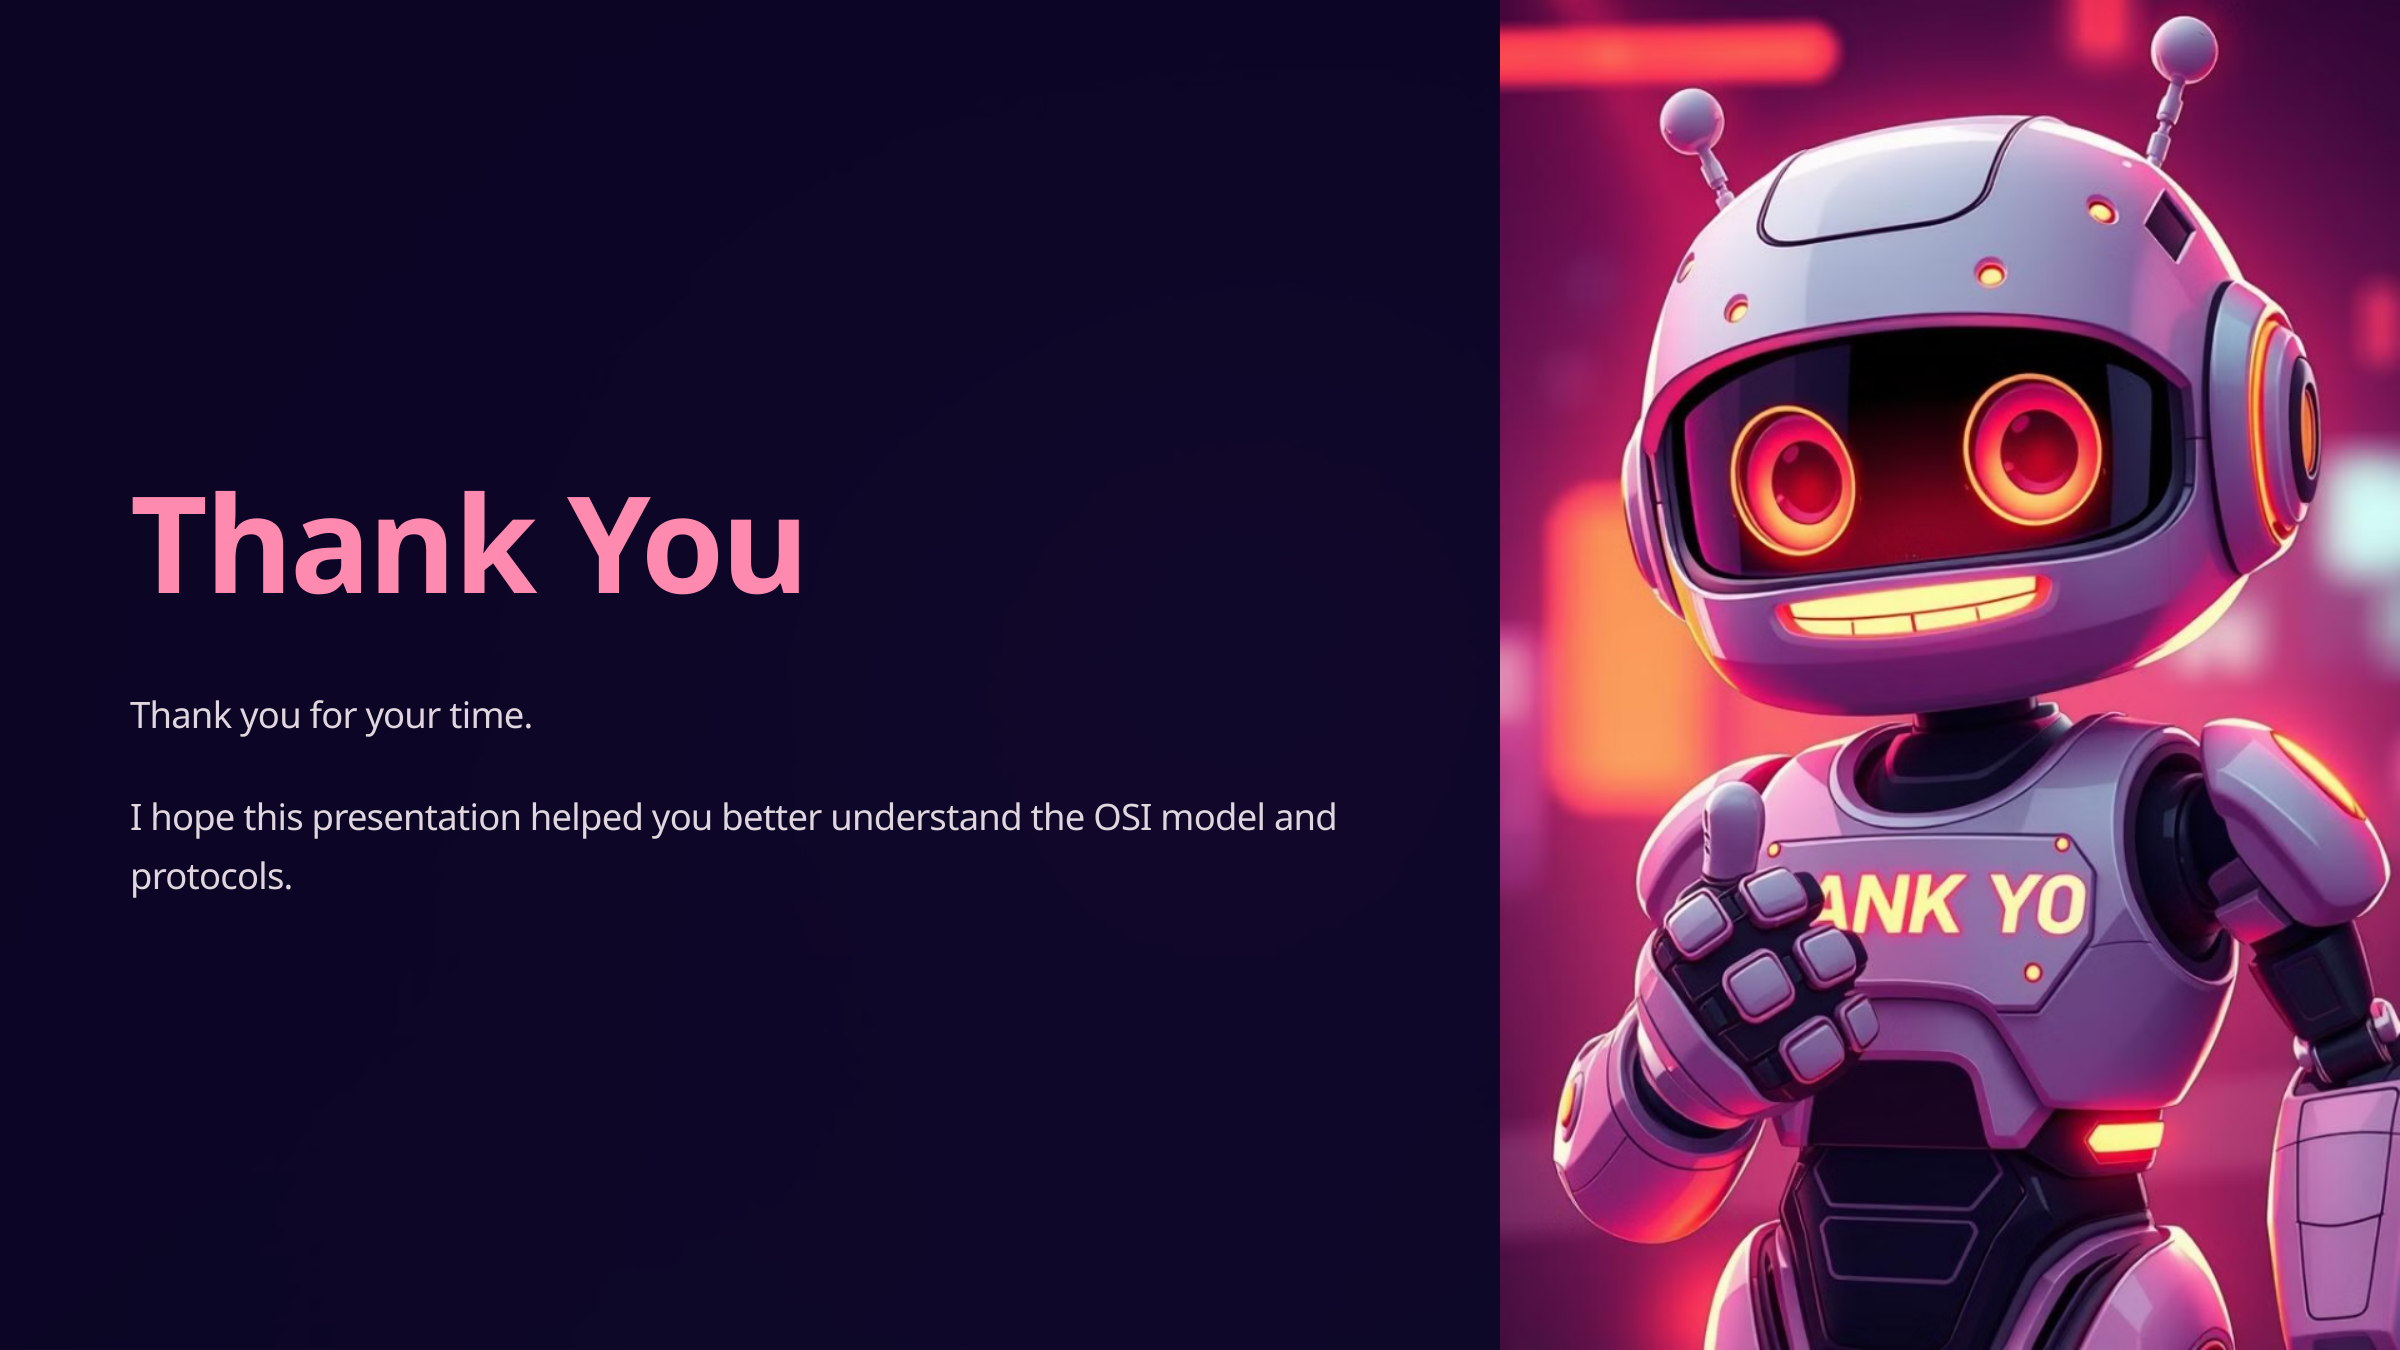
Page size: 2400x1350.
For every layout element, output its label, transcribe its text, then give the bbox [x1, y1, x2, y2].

text_box Thank you for your time. [130, 676, 1370, 737]
picture [1499, 0, 2400, 1350]
text_box I hope this presentation helped you better understand the OSI model and protocols. [130, 778, 1370, 898]
text_box Thank You [130, 452, 1370, 621]
